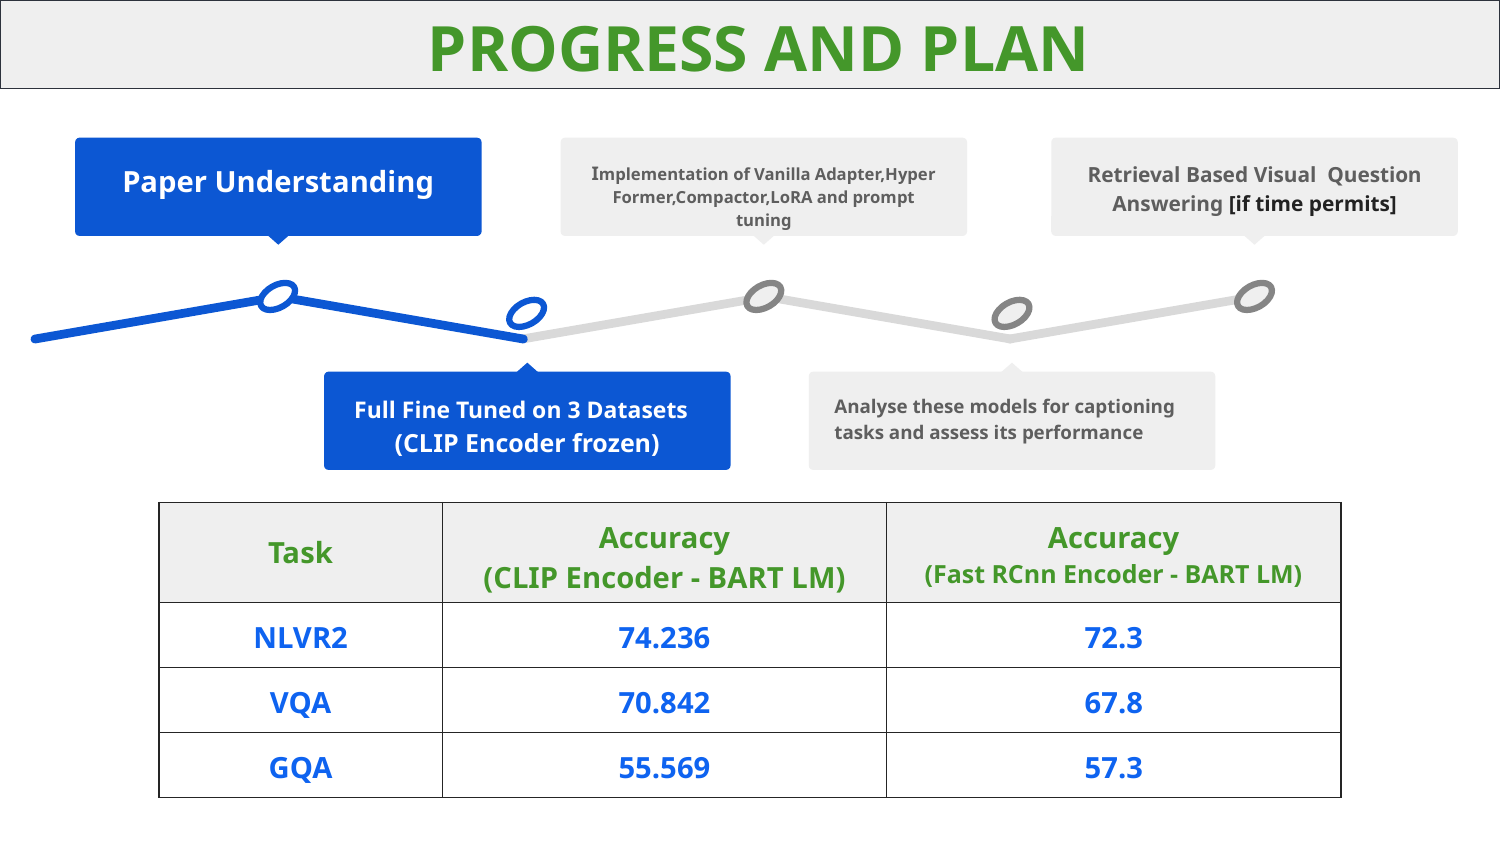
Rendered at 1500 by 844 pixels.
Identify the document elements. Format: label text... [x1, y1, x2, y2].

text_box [560, 137, 968, 312]
table_header Accuracy (CLIP Encoder - BART LM) [443, 503, 886, 602]
table_header Accuracy (Fast RCnn Encoder - BART LM) [887, 503, 1340, 602]
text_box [808, 297, 1216, 471]
table_cell 55.569 [443, 733, 886, 797]
table_cell 74.236 [443, 603, 886, 667]
table_header Task [160, 503, 442, 602]
table_cell 67.8 [887, 668, 1340, 732]
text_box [1051, 137, 1458, 312]
table_cell 70.842 [443, 668, 886, 732]
table_cell VQA [160, 668, 442, 732]
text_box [74, 137, 482, 312]
text_box PROGRESS AND PLAN [0, 0, 1500, 89]
table_cell GQA [160, 733, 442, 797]
table_cell NLVR2 [160, 603, 442, 667]
table_cell 57.3 [887, 733, 1340, 797]
table_cell 72.3 [887, 603, 1340, 667]
text_box [30, 320, 171, 344]
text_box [323, 297, 731, 471]
